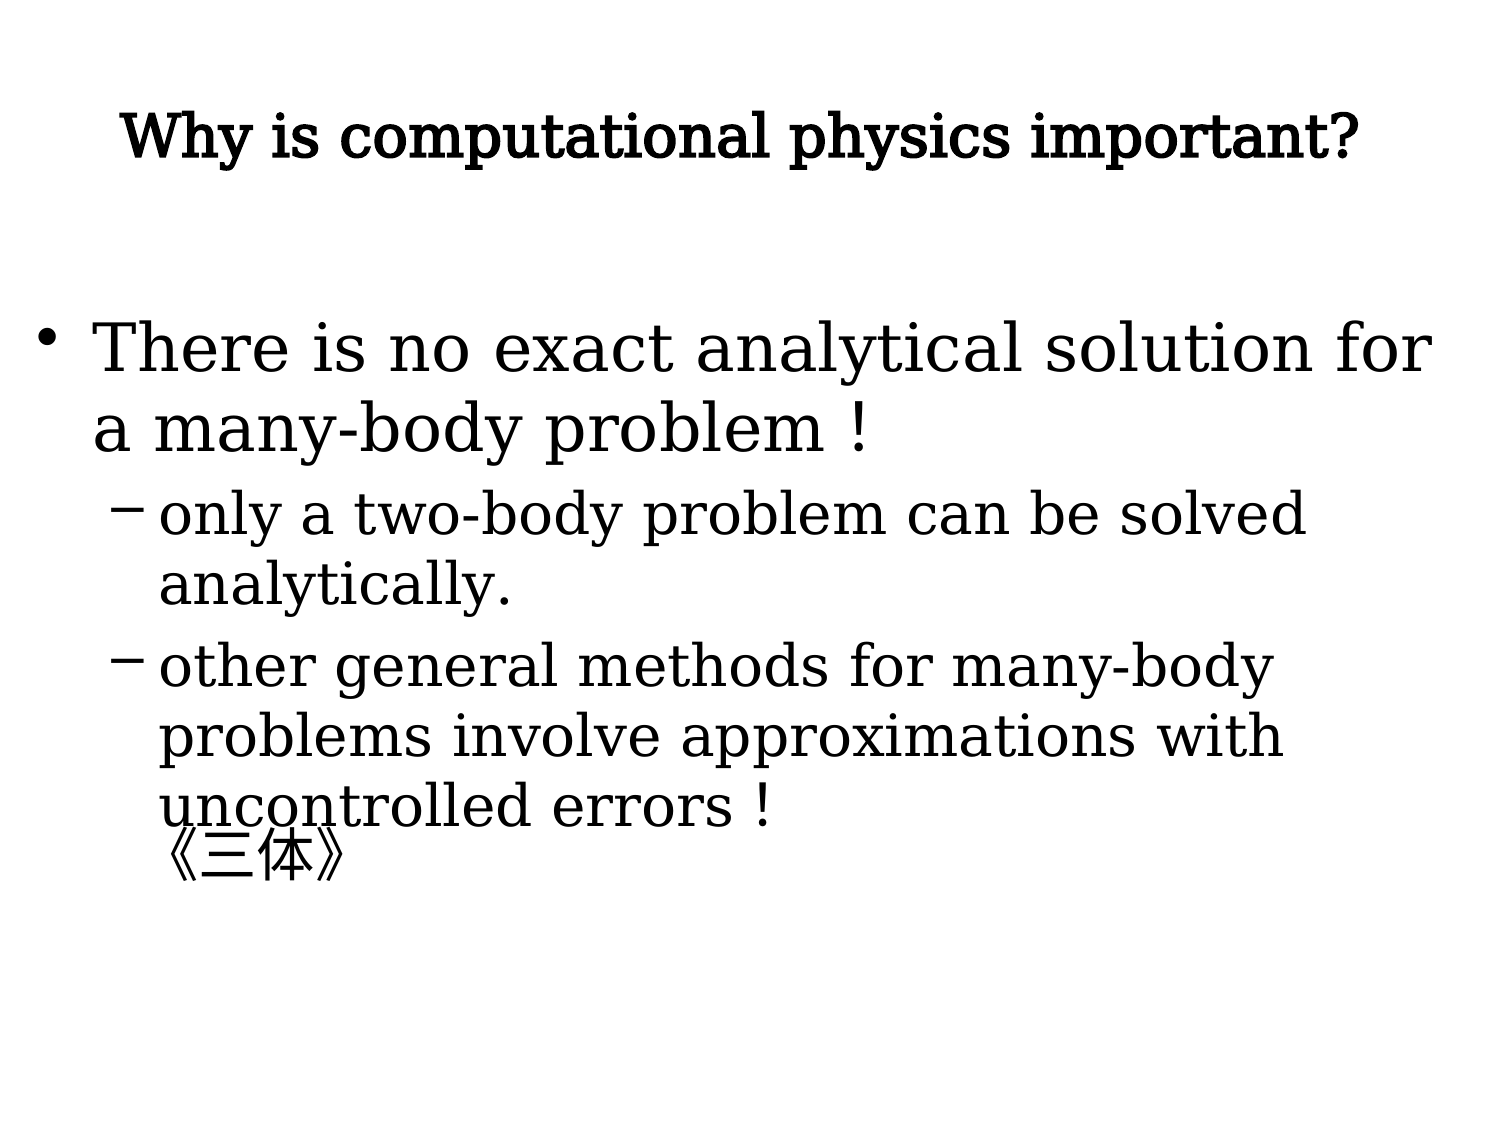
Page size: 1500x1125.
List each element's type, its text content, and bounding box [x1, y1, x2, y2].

text_box There is no exact analytical solution for a many-body problem！ only a two-body problem can be solved analytically. other general methods for many-body problems involve approximations with uncontrolled errors！ [21, 297, 1499, 1040]
text_box 《三体》 [125, 810, 389, 896]
text_box Why is computational physics important? [65, 90, 1416, 218]
